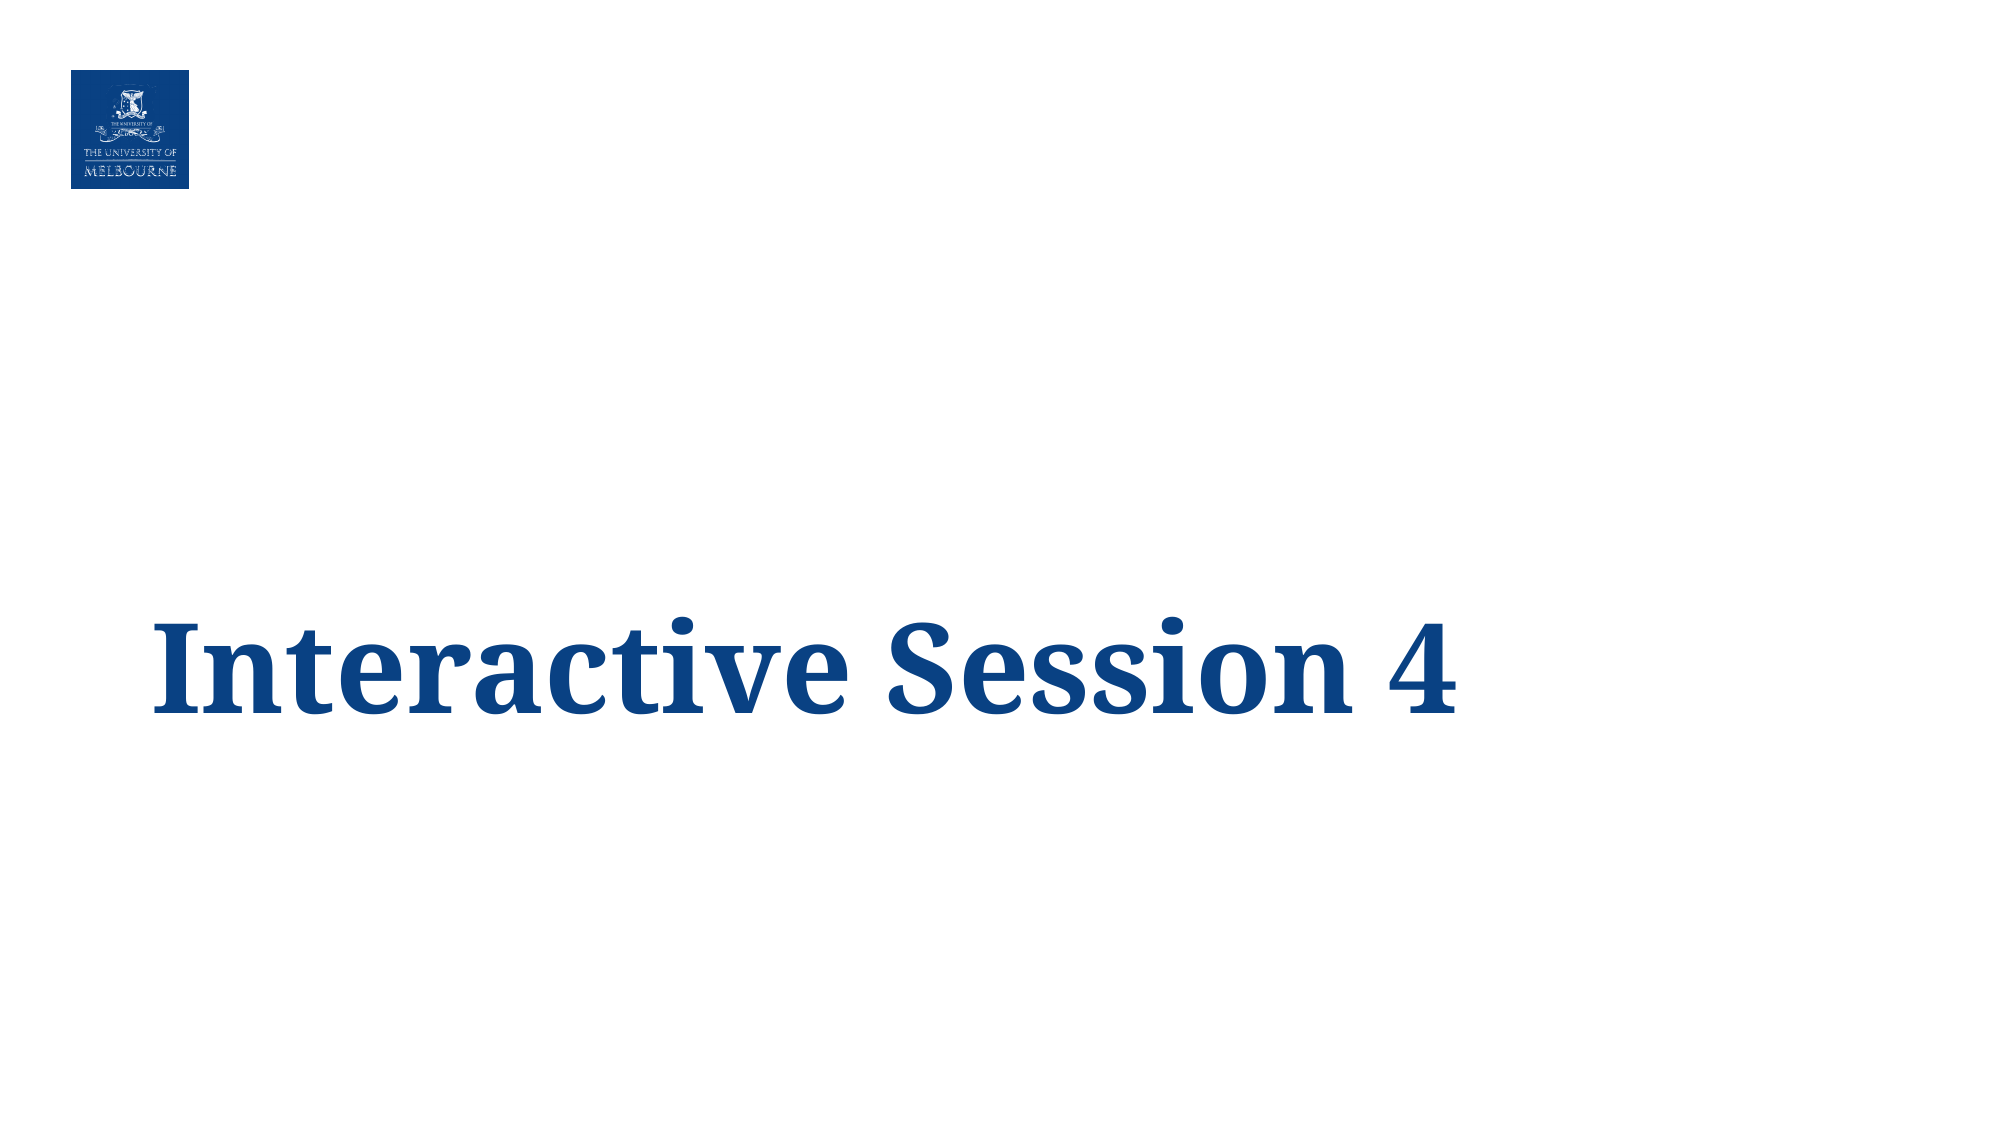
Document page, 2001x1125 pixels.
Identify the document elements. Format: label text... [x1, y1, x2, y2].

title Interactive Session 4 [136, 280, 1862, 749]
picture [71, 70, 189, 189]
